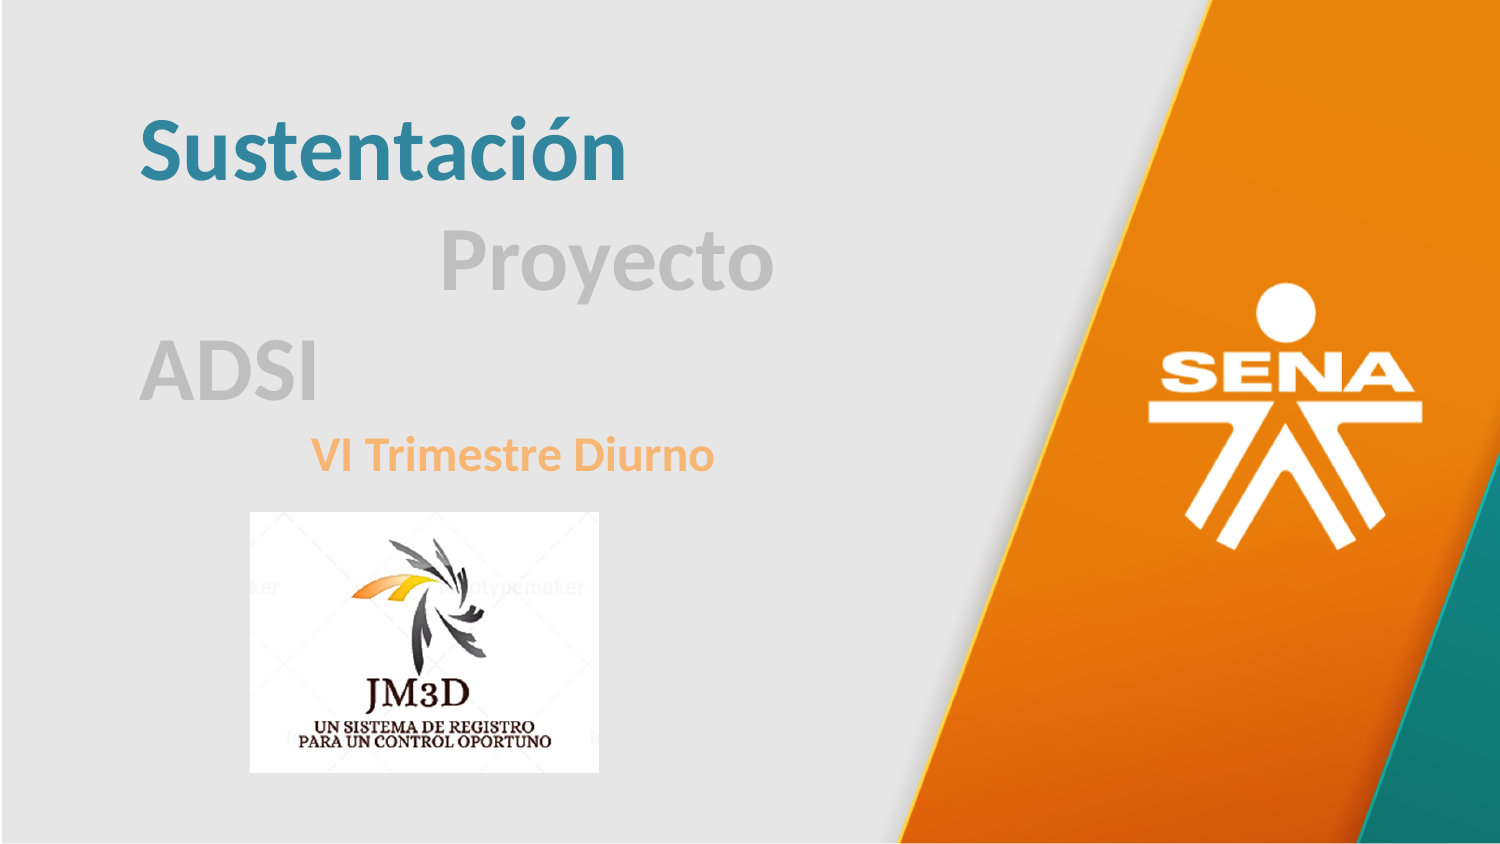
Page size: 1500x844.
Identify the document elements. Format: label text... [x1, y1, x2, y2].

picture [2, 0, 1500, 844]
text_box Sustentación Proyecto ADSI [124, 81, 938, 238]
text_box VI Trimestre Diurno [134, 354, 865, 415]
